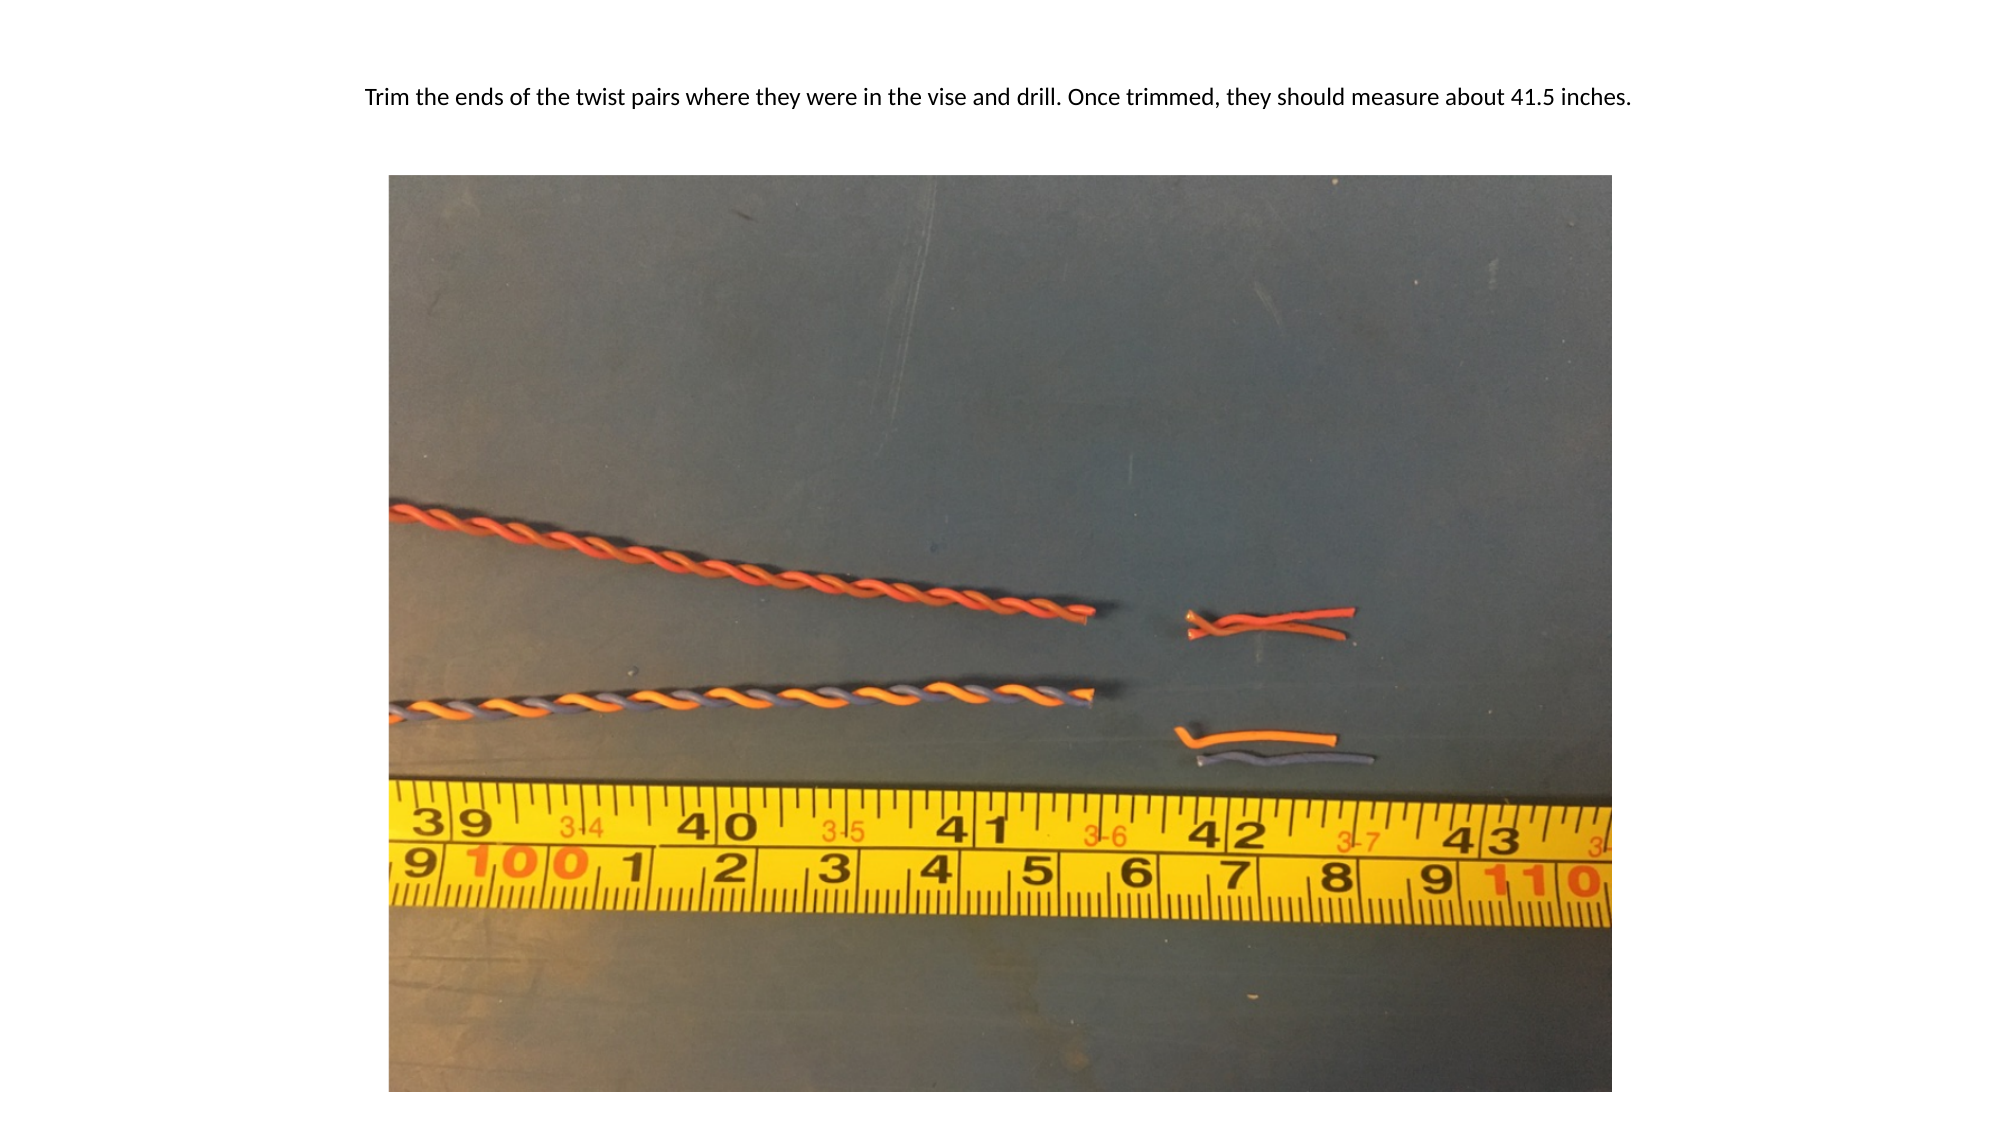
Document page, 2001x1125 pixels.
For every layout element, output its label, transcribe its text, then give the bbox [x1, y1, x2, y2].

text_box Trim the ends of the twist pairs where they were in the vise and drill. Once trimmed, they should measure about 41.5 inches. [310, 73, 541, 118]
picture [390, 21, 1611, 1125]
text_box Trim the ends of the twist pairs where they were in the vise and drill. Once trimmed, they should measure about 41.5 inches. [1459, 73, 1690, 118]
